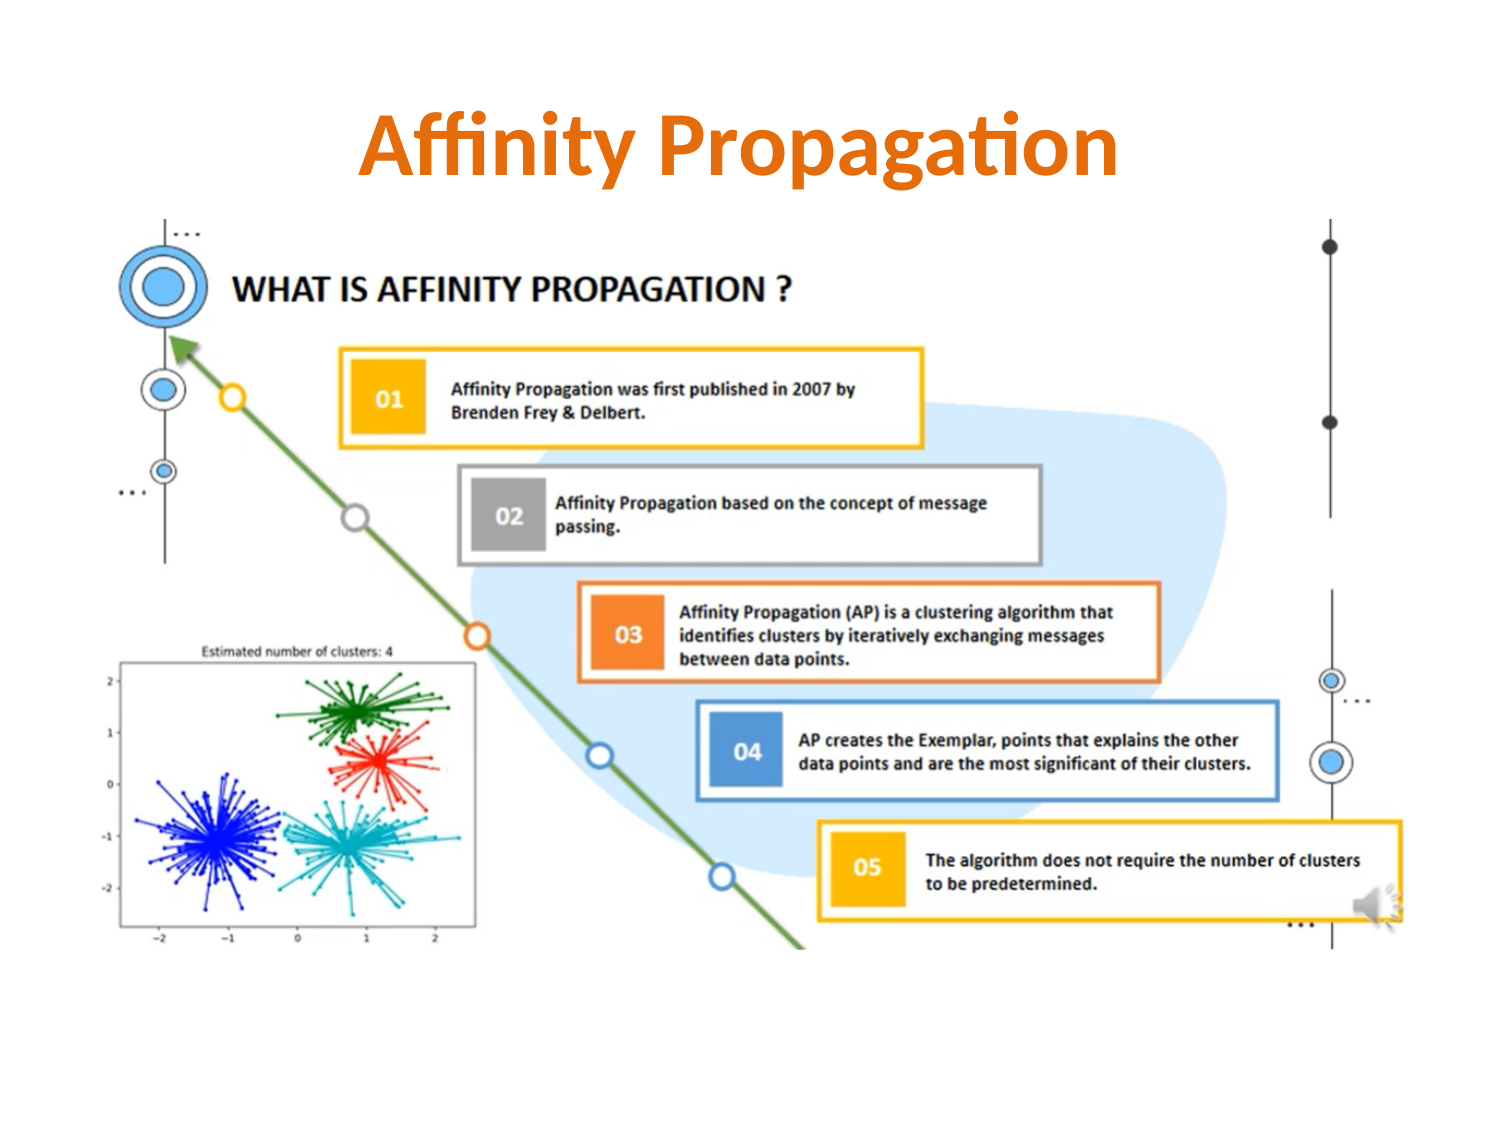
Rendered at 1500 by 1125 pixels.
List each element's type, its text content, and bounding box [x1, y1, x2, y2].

title Affinity Propagation [75, 45, 1425, 233]
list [100, 219, 1414, 985]
